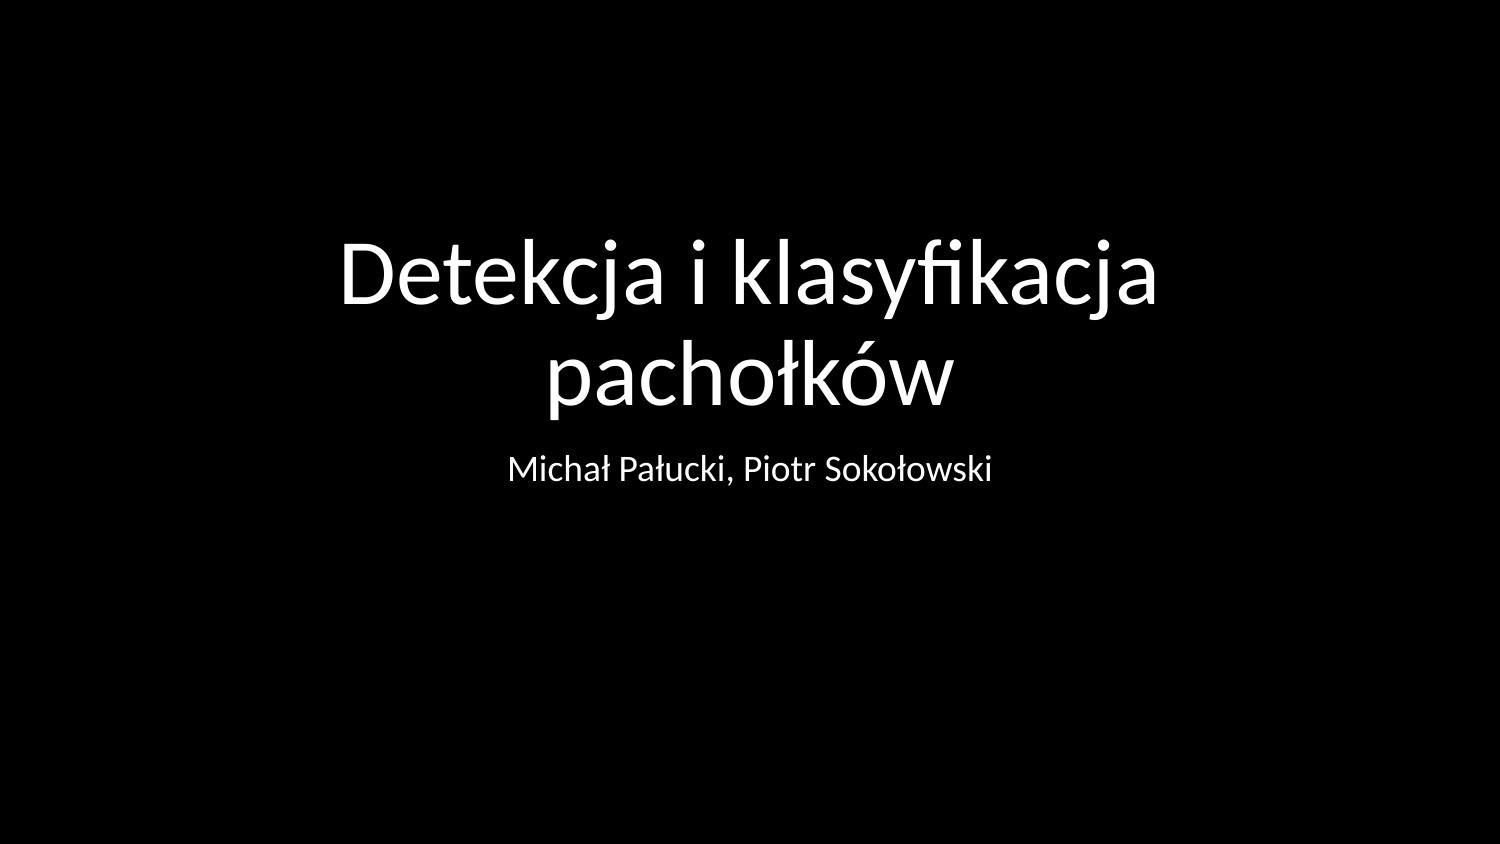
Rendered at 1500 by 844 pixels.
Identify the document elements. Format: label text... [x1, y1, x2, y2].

title Detekcja i klasyfikacja pachołków [187, 138, 1313, 432]
subtitle Michał Pałucki, Piotr Sokołowski [187, 443, 1313, 647]
